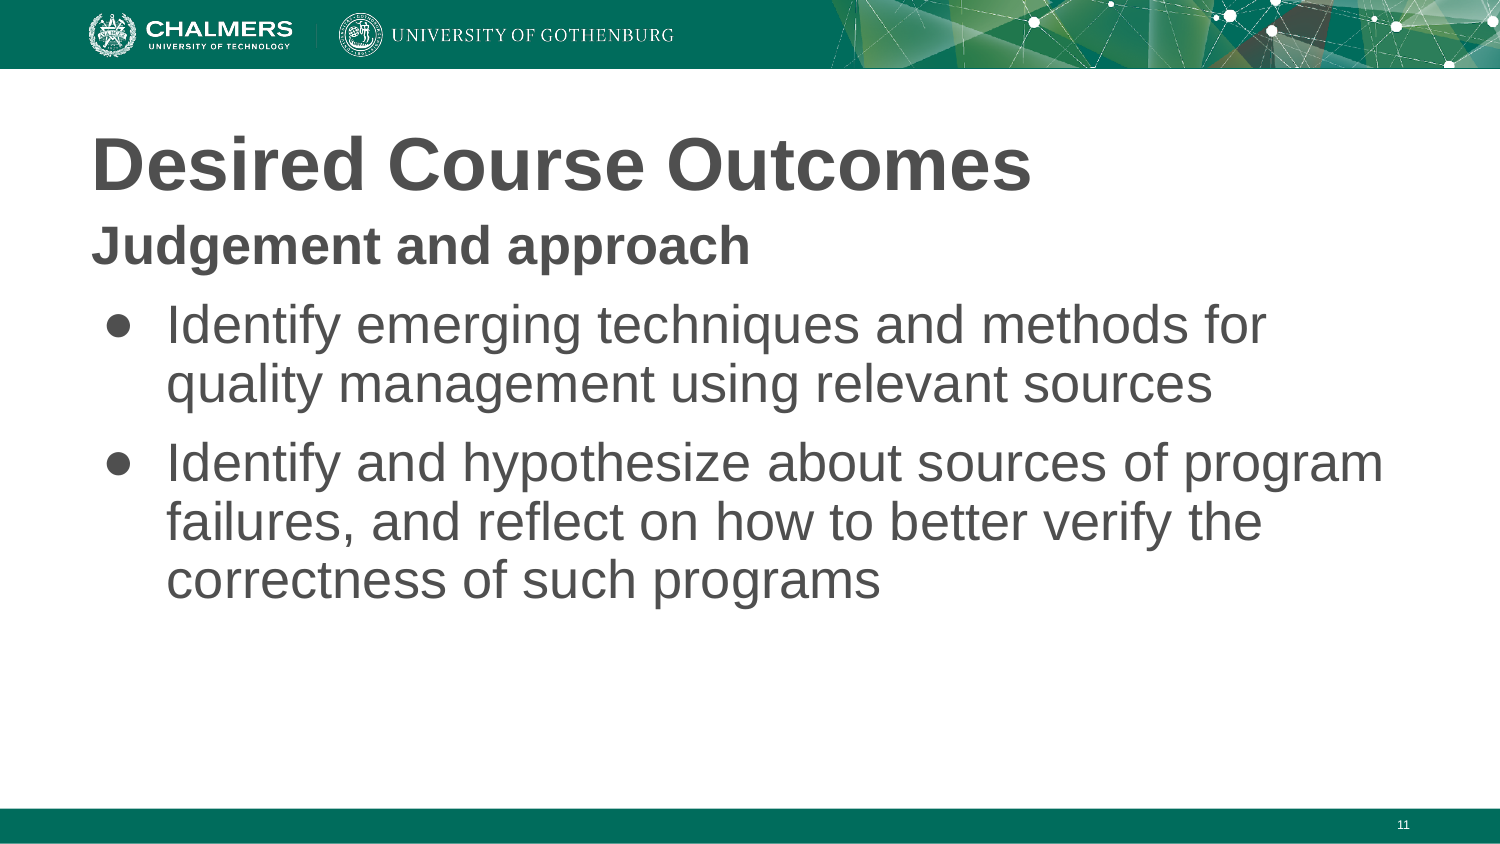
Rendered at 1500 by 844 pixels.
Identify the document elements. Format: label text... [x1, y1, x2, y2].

slide_number ‹#› [1074, 809, 1425, 844]
list Judgement and approach Identify emerging techniques and methods for quality management using relevant sources Identify and hypothesize about sources of program failures, and reflect on how to better verify the correctness of such programs [76, 210, 1425, 782]
title Desired Course Outcomes [76, 100, 1425, 210]
picture [759, 0, 1500, 68]
picture [64, 0, 696, 85]
